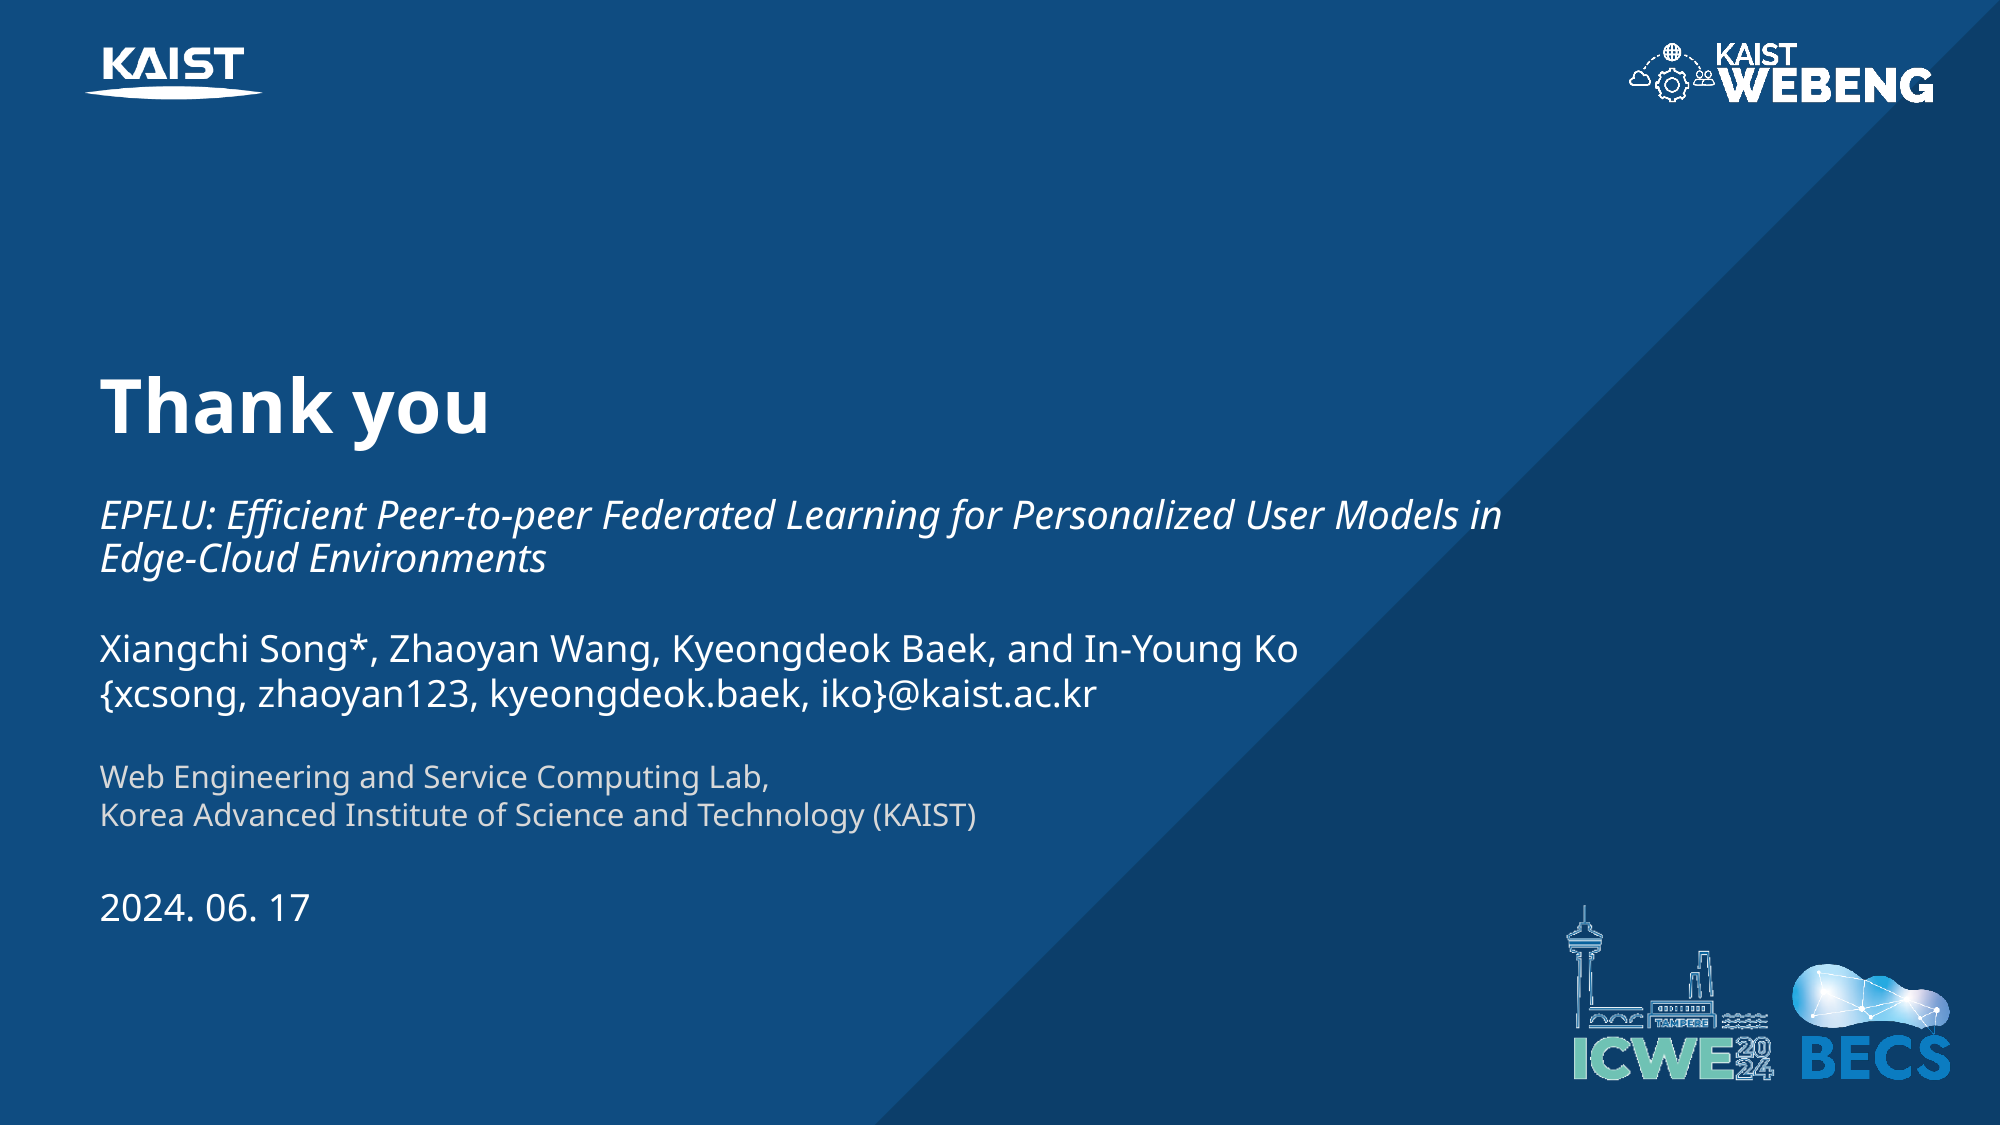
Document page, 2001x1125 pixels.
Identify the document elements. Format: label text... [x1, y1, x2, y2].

list EPFLU: Efficient Peer-to-peer Federated Learning for Personalized User Models in Edge-Cloud Environments [84, 488, 1609, 588]
subtitle Xiangchi Song*, Zhaoyan Wang, Kyeongdeok Baek, and In-Young Ko {xcsong, zhaoyan123, kyeongdeok.baek, iko}@kaist.ac.kr [84, 617, 1823, 750]
picture [1629, 43, 1933, 103]
title Thank you [84, 270, 1823, 458]
picture [67, 43, 280, 103]
list 2024. 06. 17 [84, 881, 1823, 966]
list Web Engineering and Service Computing Lab, Korea Advanced Institute of Science and Technology (KAIST) [84, 750, 1823, 859]
picture [1556, 900, 1953, 1095]
